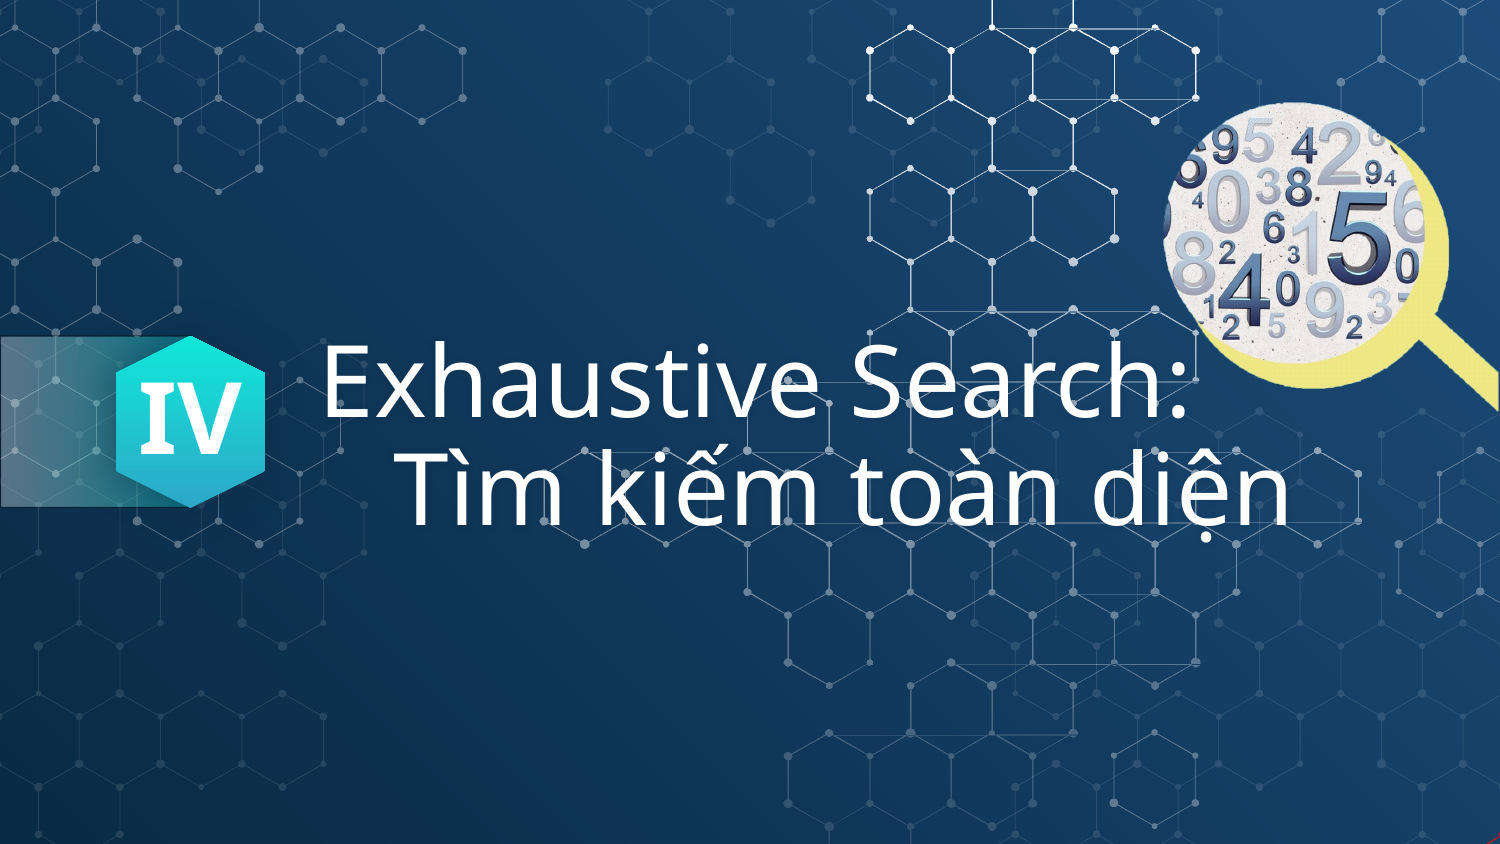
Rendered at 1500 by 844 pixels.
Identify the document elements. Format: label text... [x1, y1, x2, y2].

title Exhaustive Search: Tìm kiếm toàn diện [300, 446, 1389, 547]
picture [1162, 64, 1500, 425]
text_box IV [116, 335, 266, 509]
